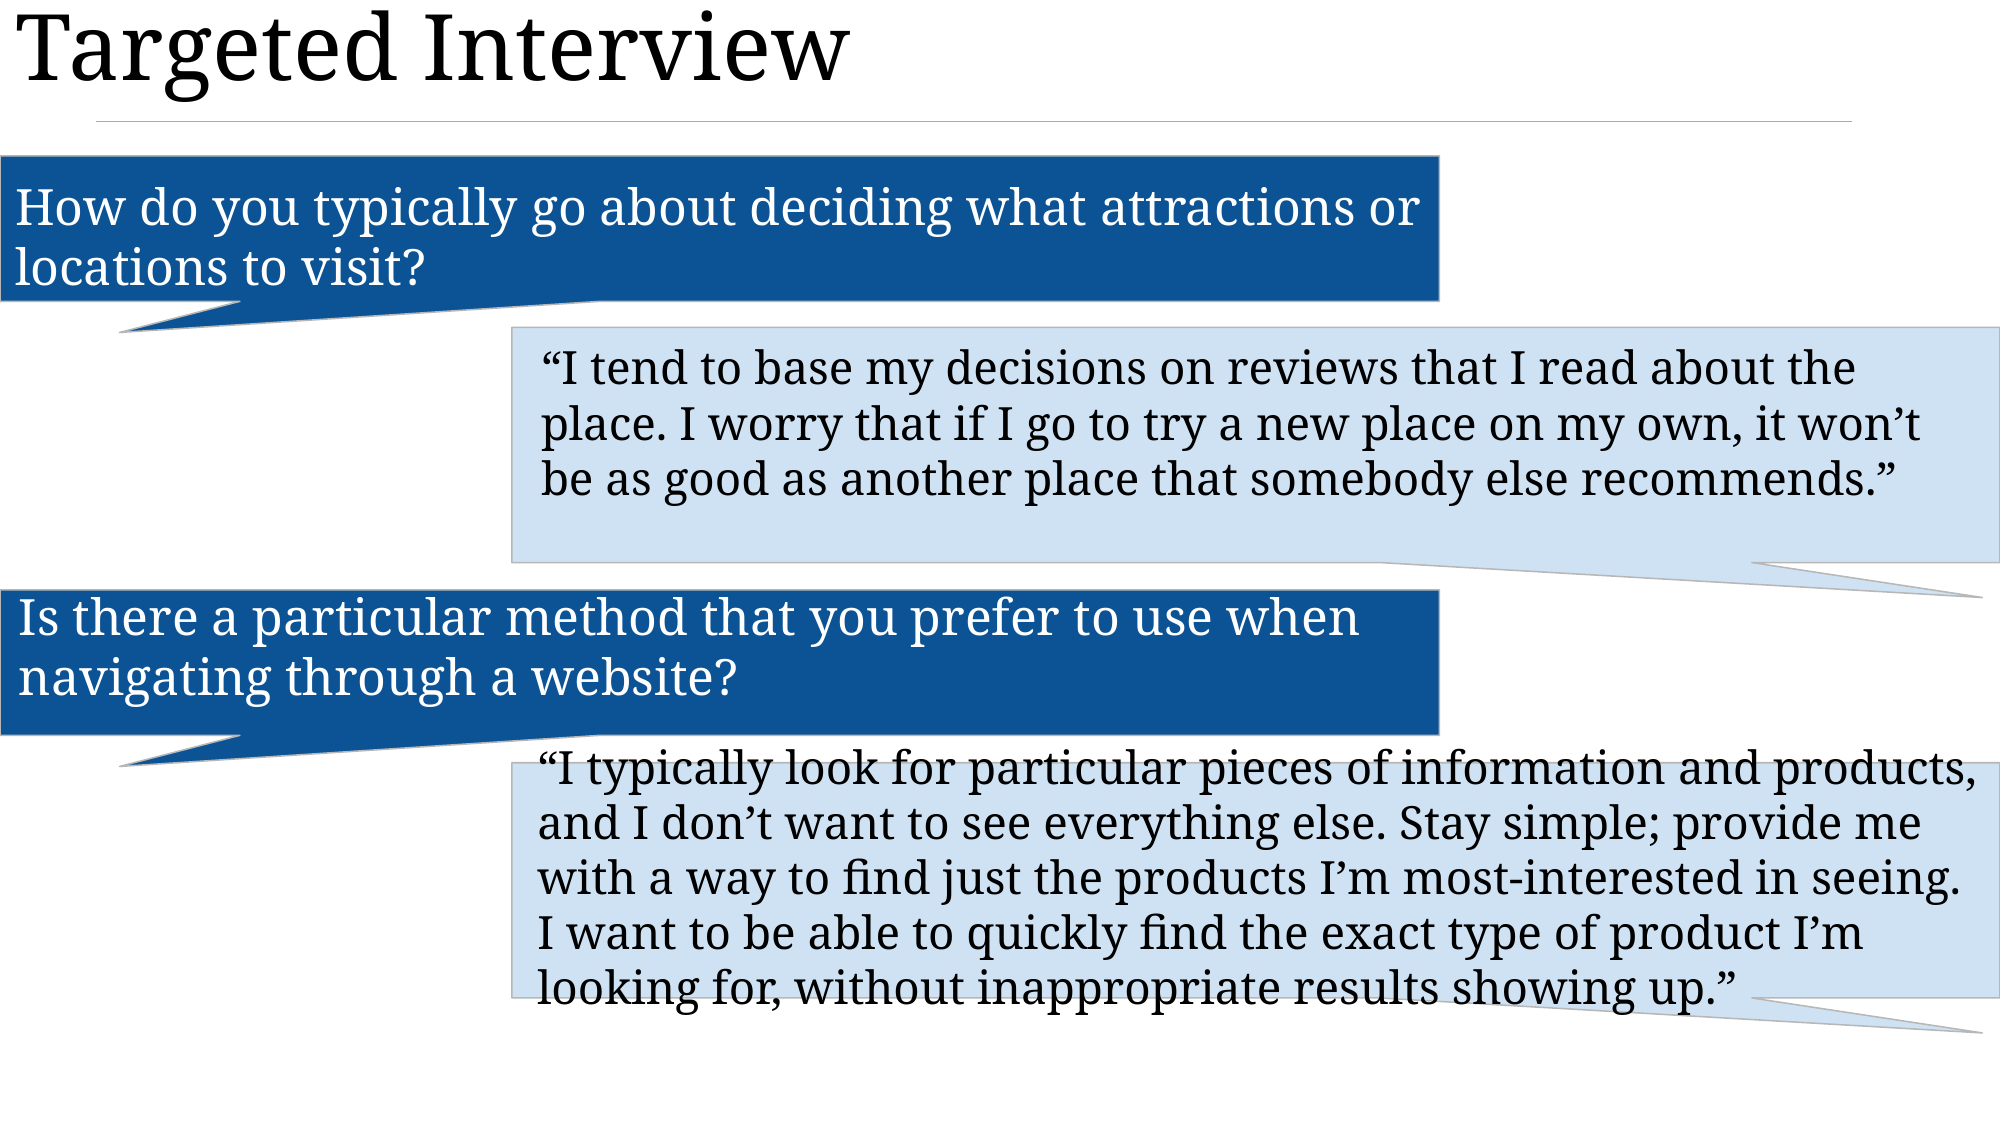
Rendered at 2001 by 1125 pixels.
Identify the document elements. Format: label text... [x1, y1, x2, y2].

text_box [0, 155, 1440, 167]
text_box “I typically look for particular pieces of information and products, and I don’t want to see everything else. Stay simple; provide me with a way to find just the products I’m most-interested in seeing. I want to be able to quickly find the exact type of product I’m looking for, without inappropriate results showing up.” [522, 739, 1997, 1013]
text_box Is there a particular method that you prefer to use when navigating through a website? [4, 595, 1458, 731]
text_box How do you typically go about deciding what attractions or locations to visit? [0, 167, 1459, 303]
text_box [0, 589, 1440, 767]
text_box “I tend to base my decisions on reviews that I read about the place. I worry that if I go to try a new place on my own, it won’t be as good as another place that somebody else recommends.” [525, 312, 2000, 586]
title Targeted Interview [0, 0, 1538, 106]
text_box [511, 327, 525, 563]
text_box [511, 762, 522, 998]
text_box [119, 303, 575, 333]
text_box [1638, 1013, 1983, 1033]
text_box [1783, 586, 1983, 598]
